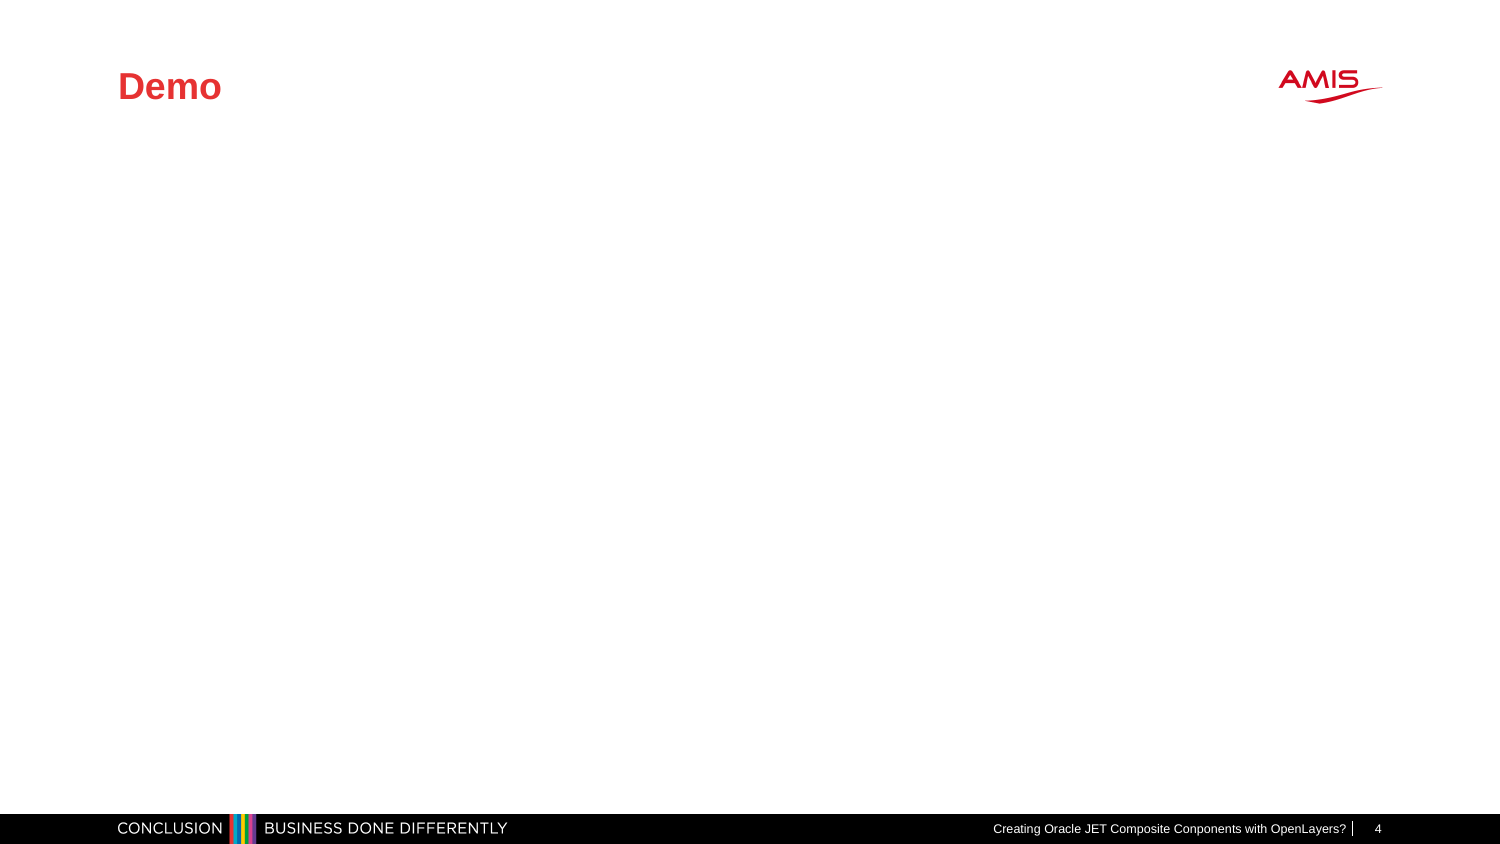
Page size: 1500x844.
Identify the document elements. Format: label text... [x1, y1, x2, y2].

footer Creating Oracle JET Composite Conponents with OpenLayers? [814, 820, 1347, 839]
picture [239, 814, 1500, 844]
slide_number 4 [1358, 820, 1382, 839]
picture [0, 814, 236, 844]
picture [1205, 58, 1388, 106]
title Demo [118, 47, 1205, 130]
